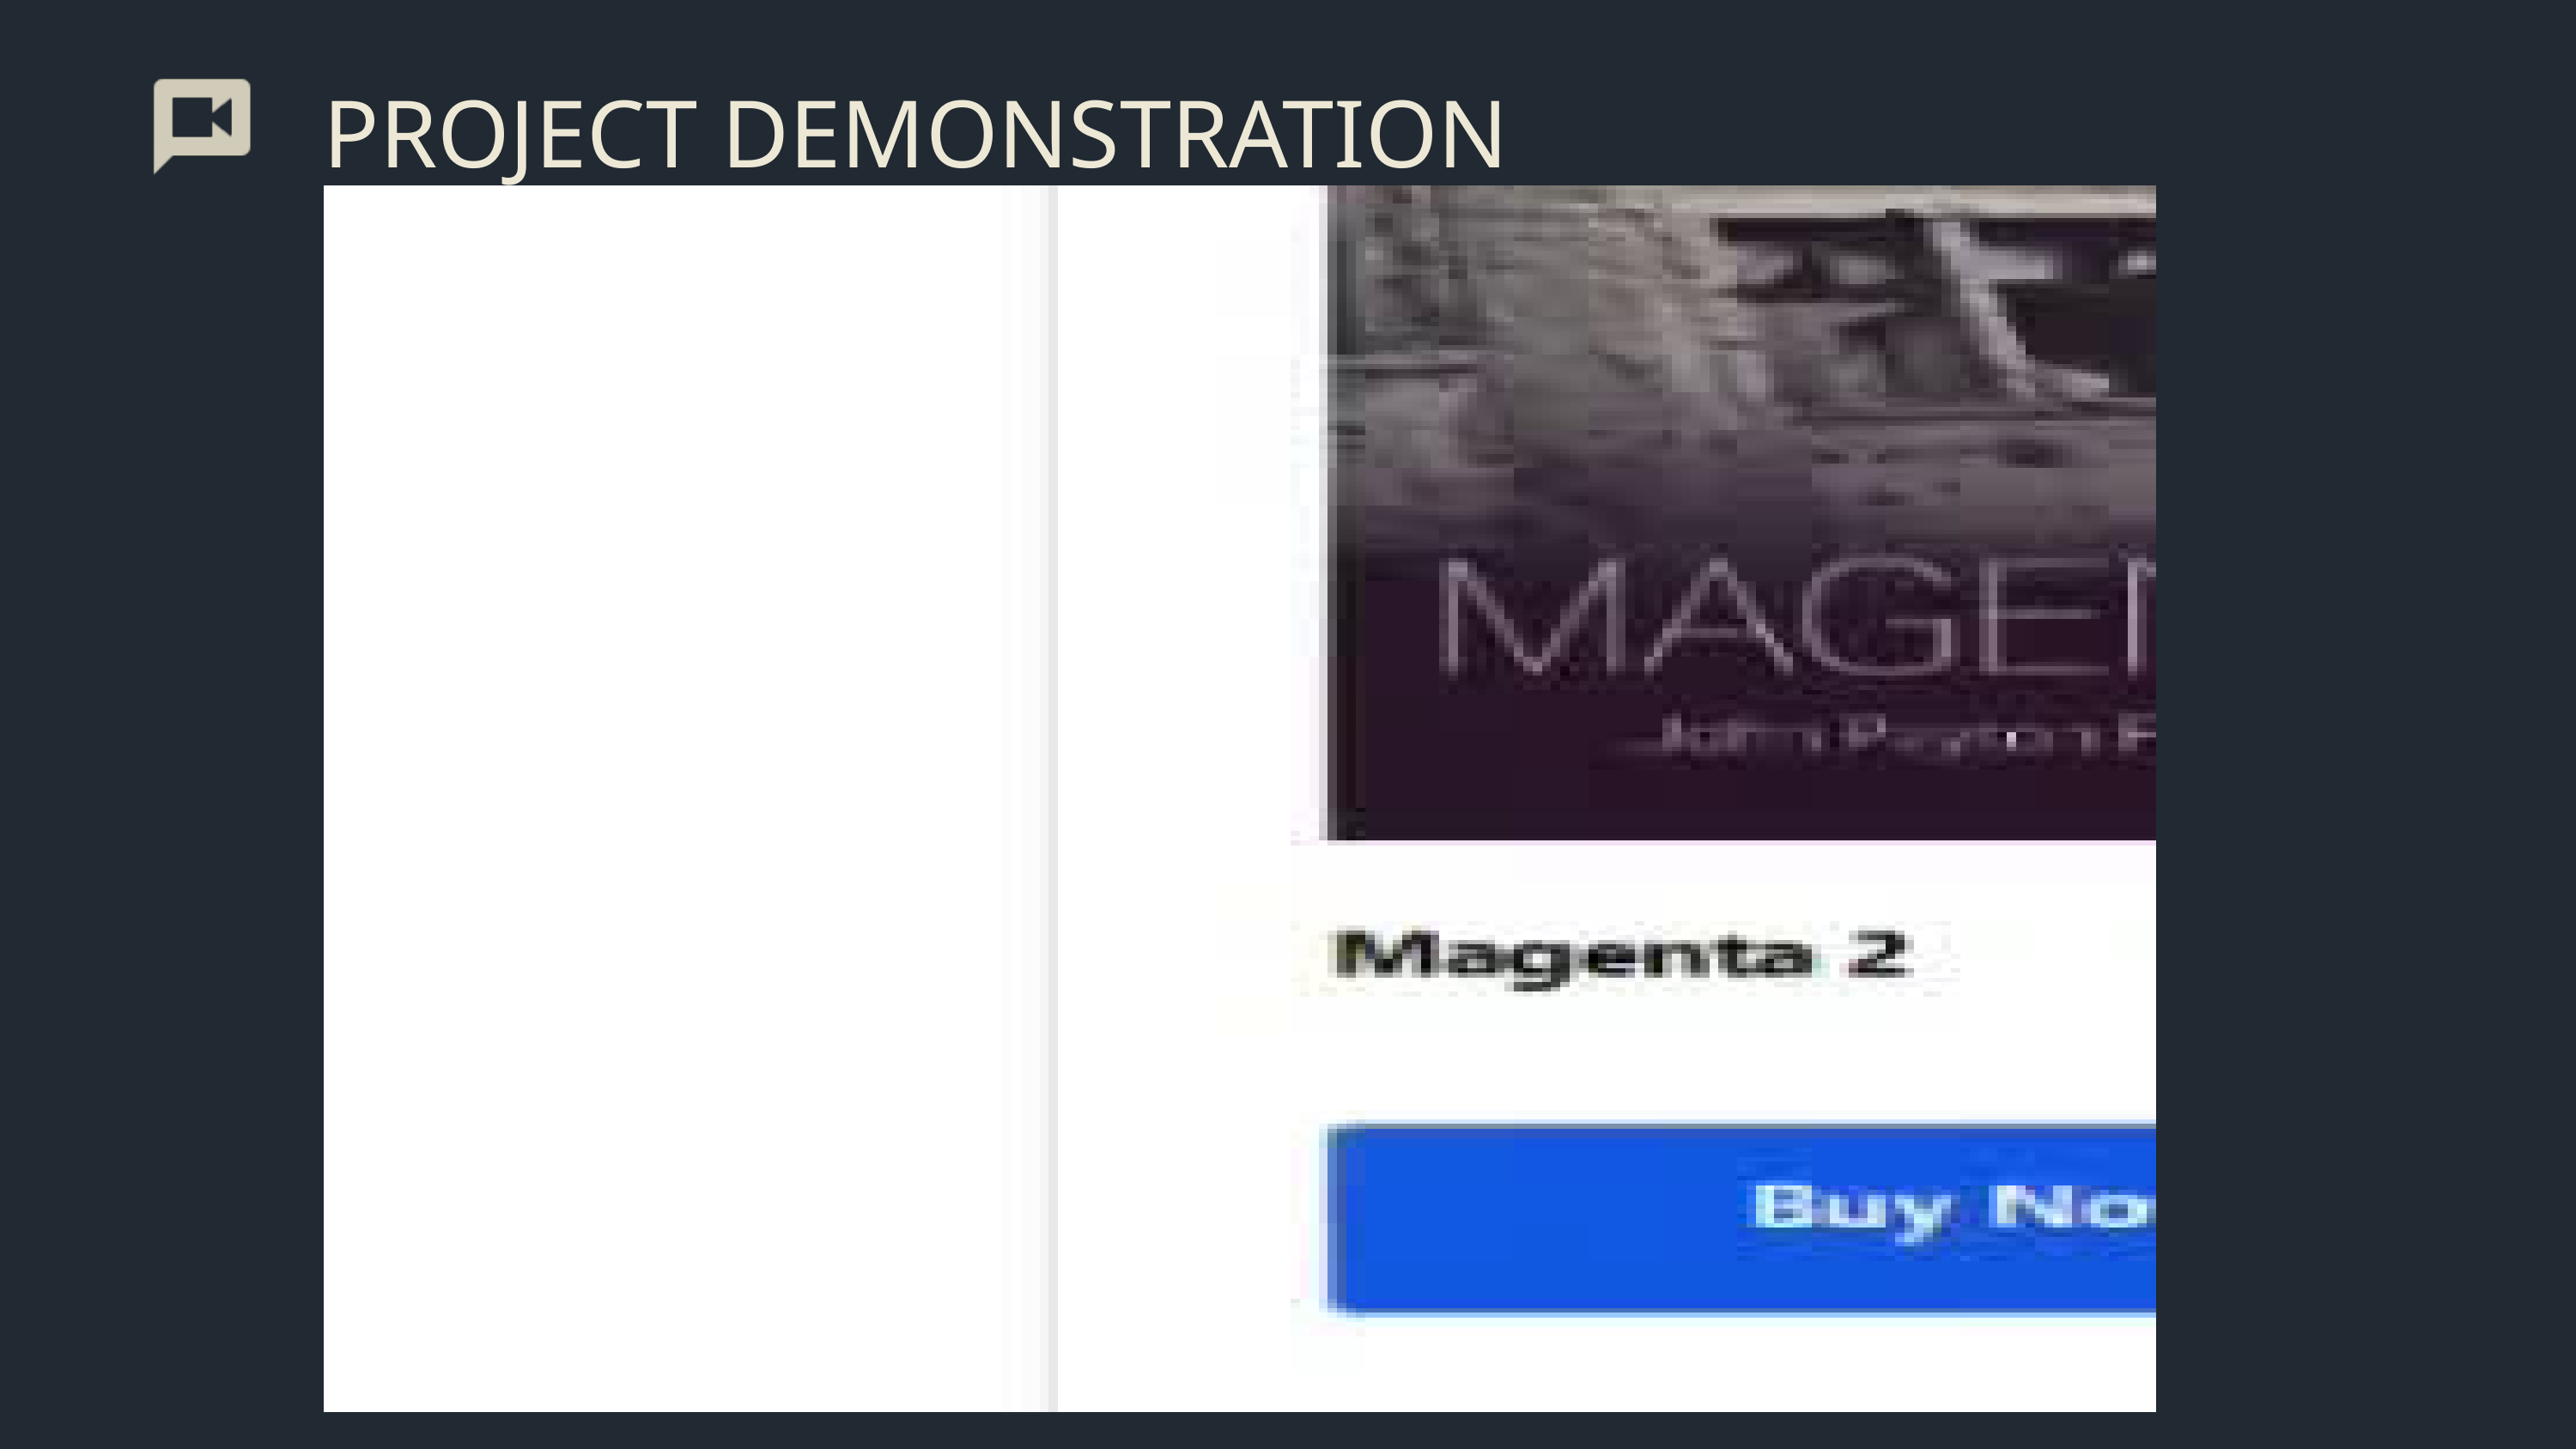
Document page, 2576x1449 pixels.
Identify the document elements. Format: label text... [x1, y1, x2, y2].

text_box [144, 70, 261, 185]
text_box PROJECT DEMONSTRATION [323, 56, 2362, 187]
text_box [323, 185, 2157, 1413]
